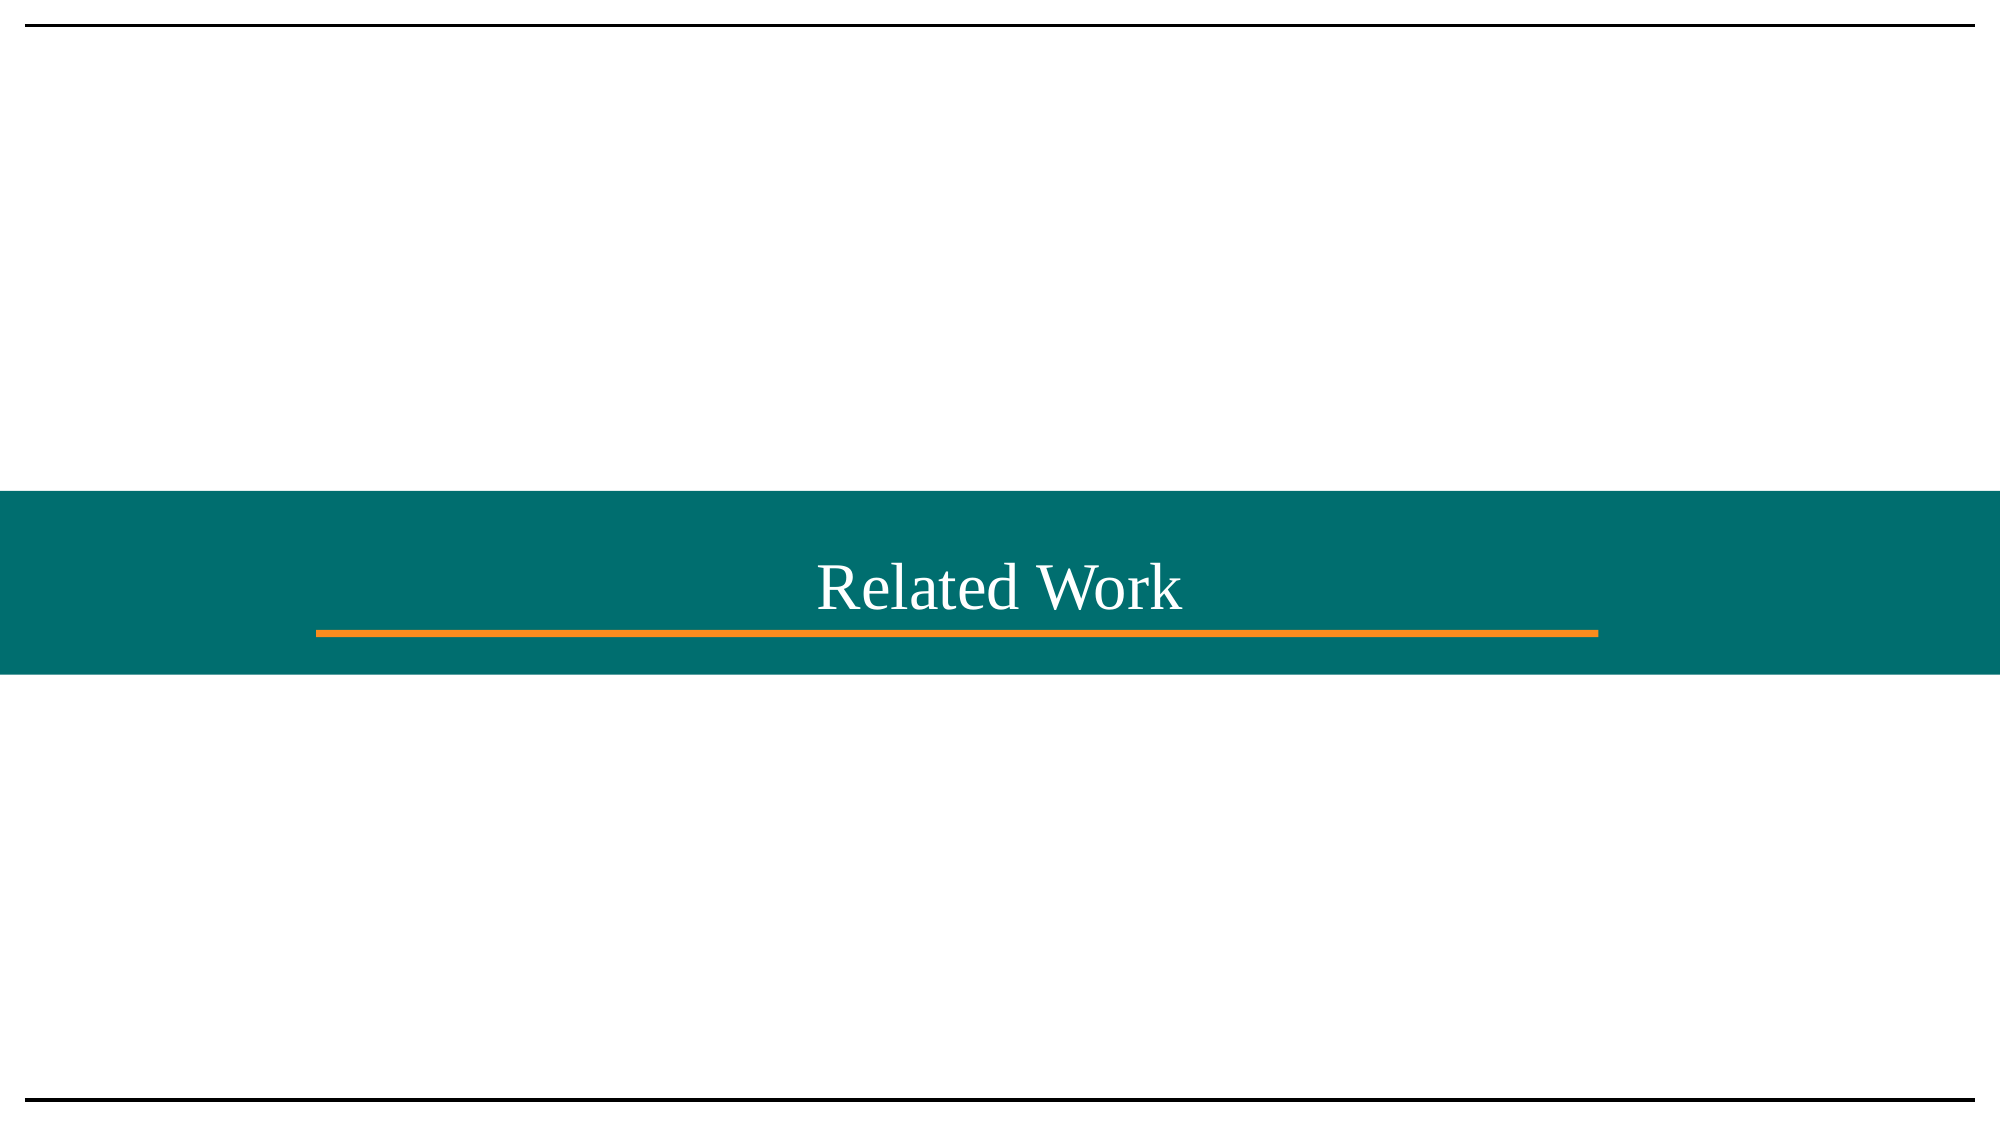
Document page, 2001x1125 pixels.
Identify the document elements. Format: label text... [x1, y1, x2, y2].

text_box Related Work [0, 490, 2000, 675]
text_box [316, 629, 1599, 638]
